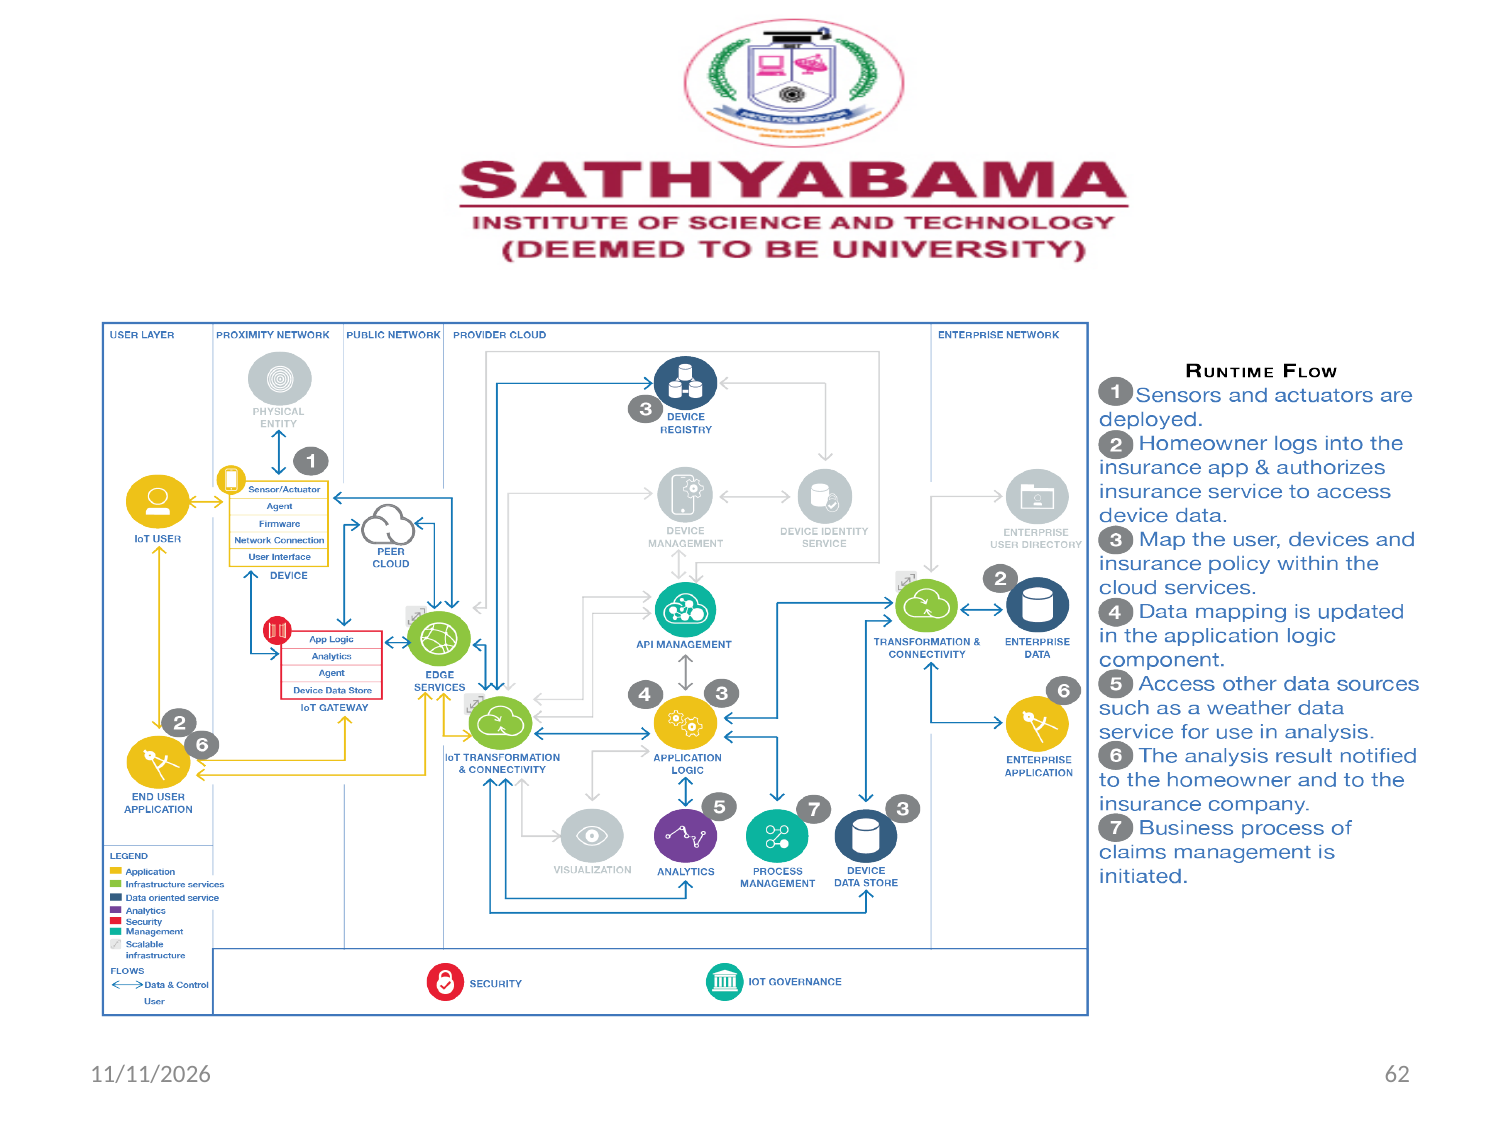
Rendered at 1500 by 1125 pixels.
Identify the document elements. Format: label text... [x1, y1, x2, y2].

picture [433, 0, 1161, 270]
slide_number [75, 1042, 425, 1103]
picture [93, 316, 1430, 1022]
slide_number 62 [1074, 1042, 1425, 1103]
